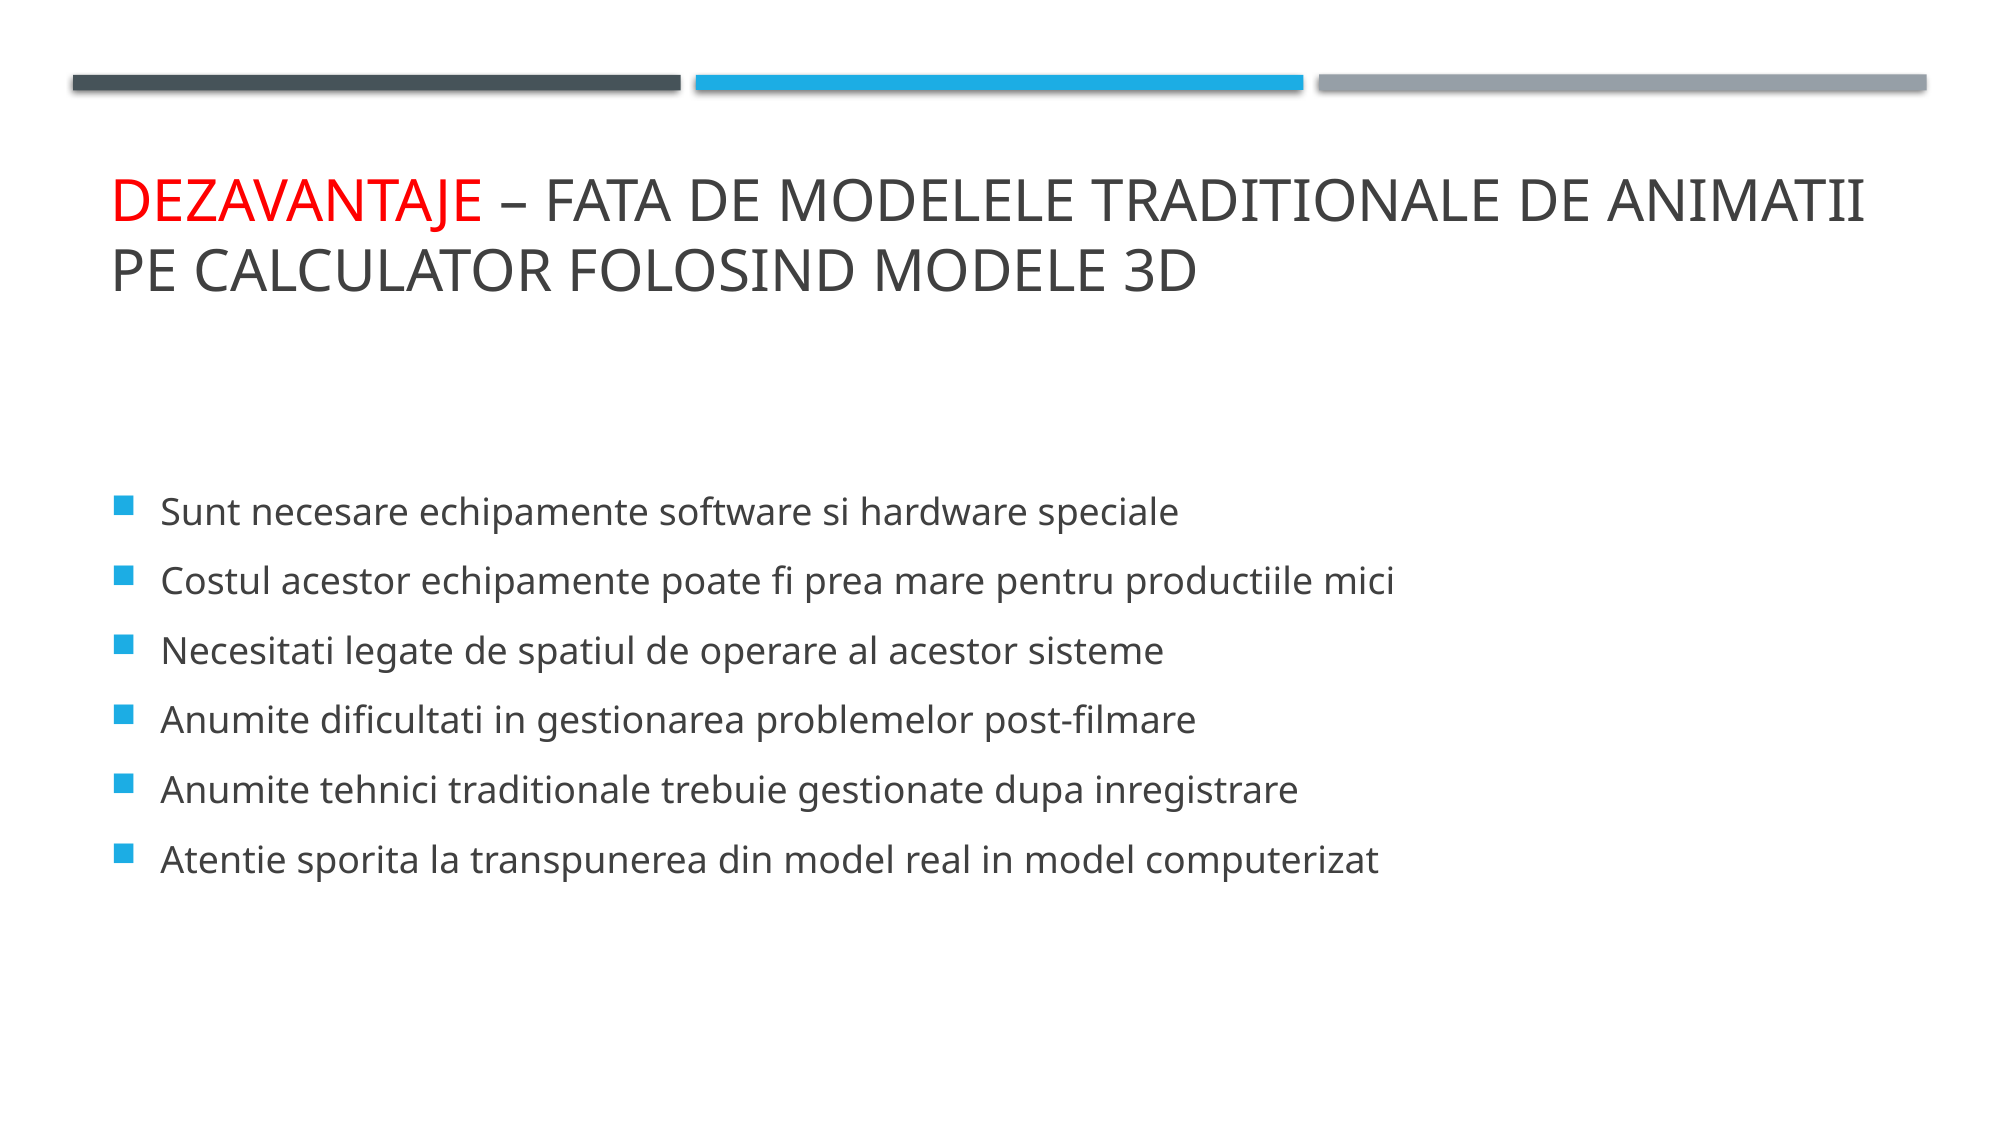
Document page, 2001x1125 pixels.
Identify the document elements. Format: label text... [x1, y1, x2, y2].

title DEZAvantaje – fata de modelele traditionale de animatii pe calculator folosind modele 3D [95, 115, 1905, 311]
list Sunt necesare echipamente software si hardware speciale Costul acestor echipamente poate fi prea mare pentru productiile mici Necesitati legate de spatiul de operare al acestor sisteme Anumite dificultati in gestionarea problemelor post-filmare Anumite tehnici traditionale trebuie gestionate dupa inregistrare Atentie sporita la transpunerea din model real in model computerizat [95, 383, 1905, 981]
